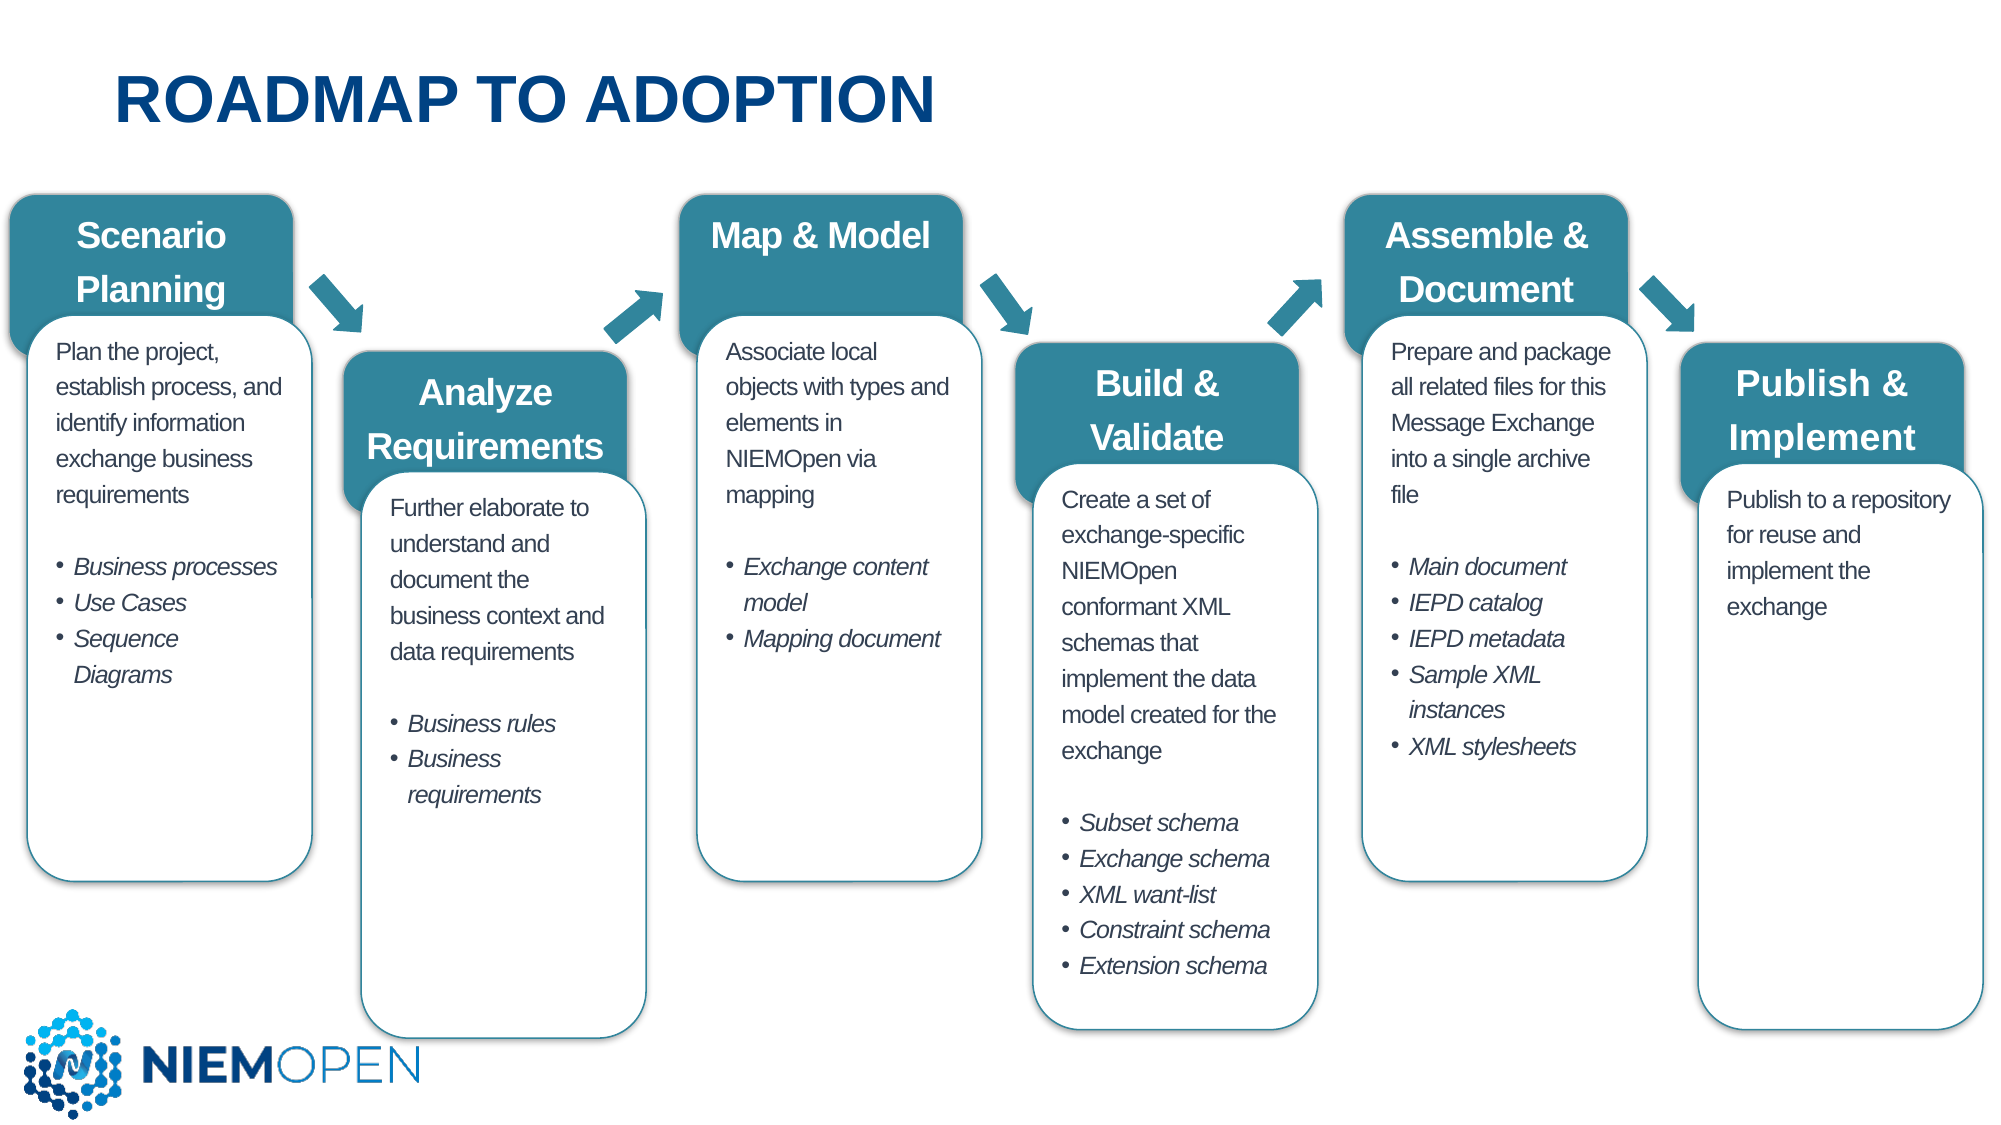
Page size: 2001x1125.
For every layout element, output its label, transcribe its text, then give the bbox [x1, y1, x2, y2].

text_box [8, 193, 358, 882]
title RoadMap to Adoption [99, 63, 1900, 197]
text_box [1679, 342, 1984, 1030]
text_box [1014, 270, 1319, 1030]
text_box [1343, 193, 1690, 882]
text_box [678, 193, 1027, 882]
picture [19, 1004, 424, 1125]
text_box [342, 295, 671, 1039]
